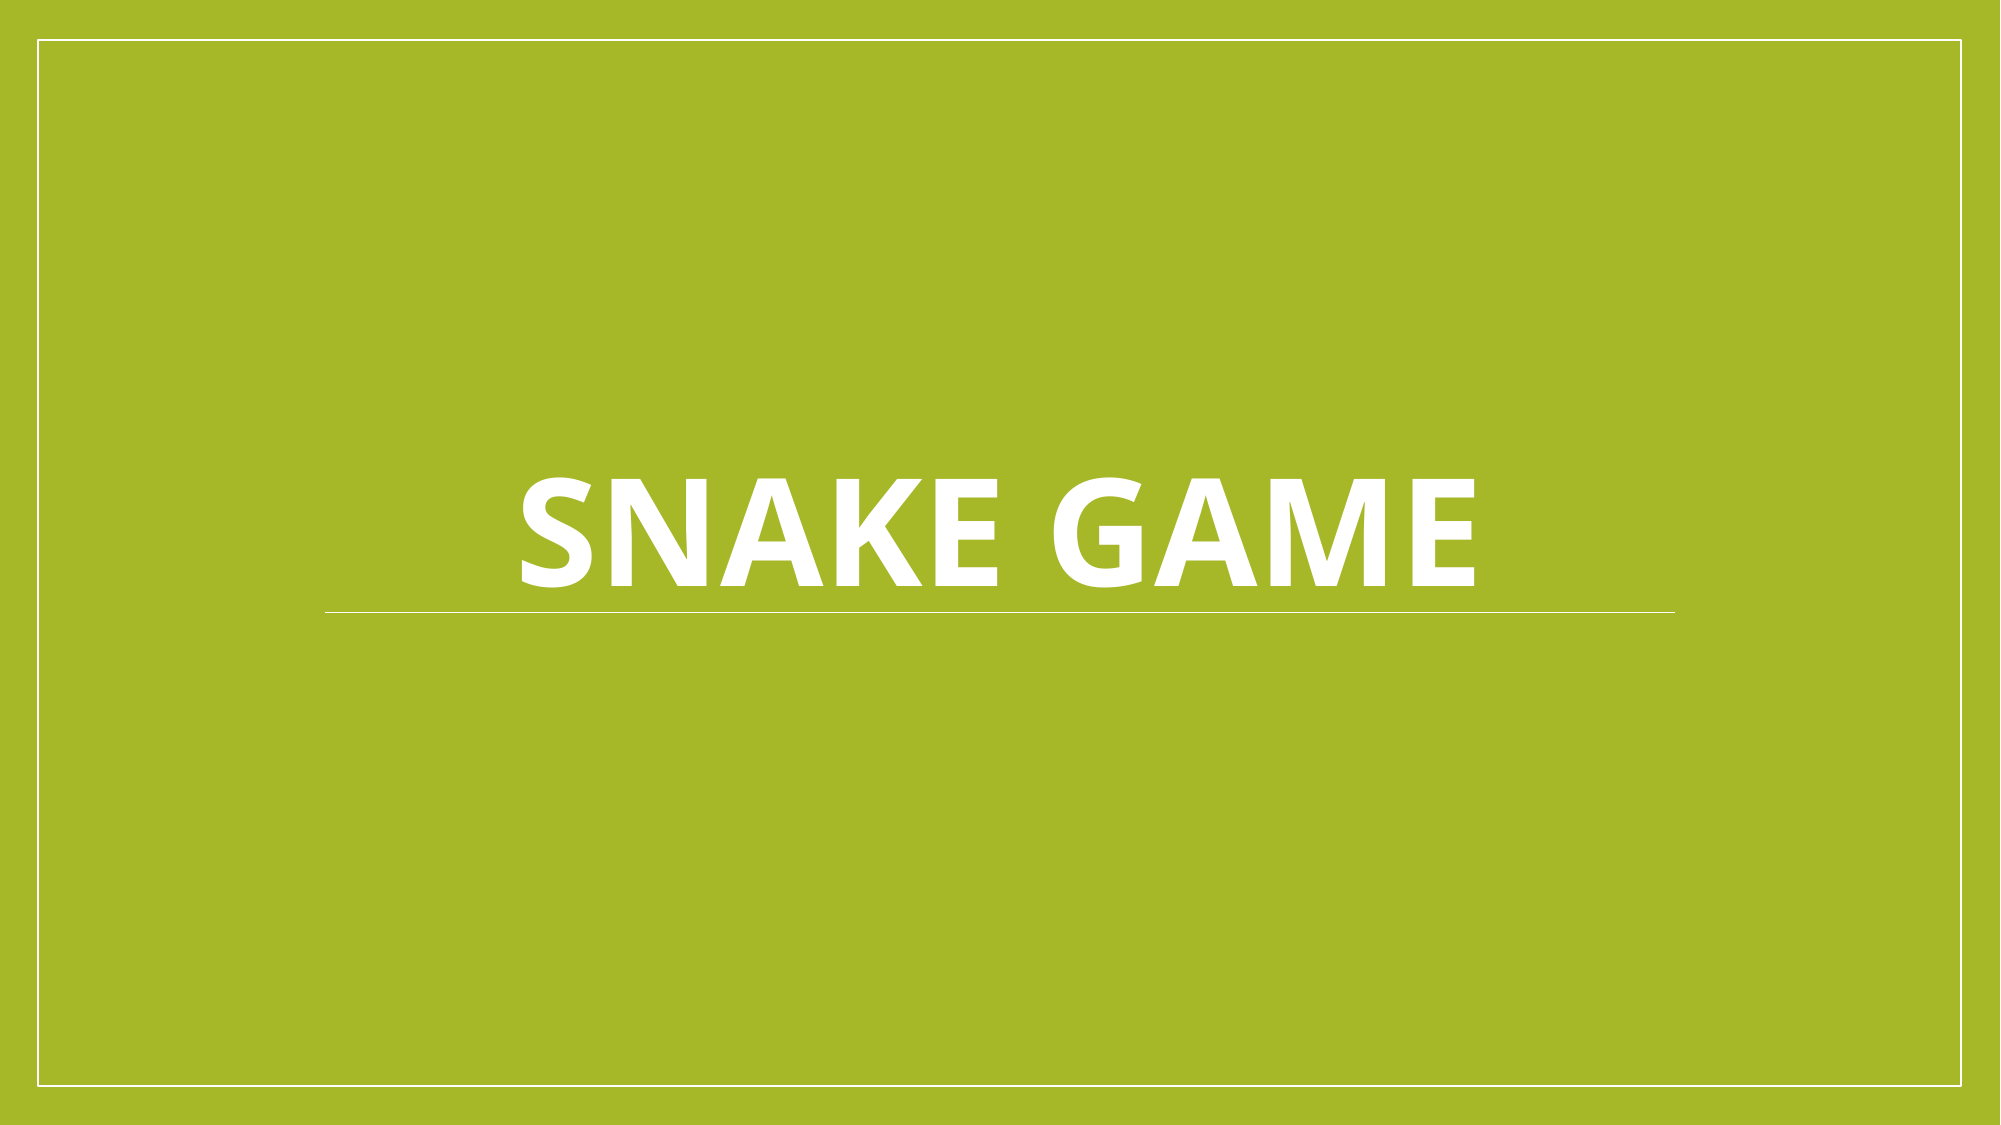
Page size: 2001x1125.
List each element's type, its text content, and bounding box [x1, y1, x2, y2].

title Snake game [182, 144, 1818, 625]
